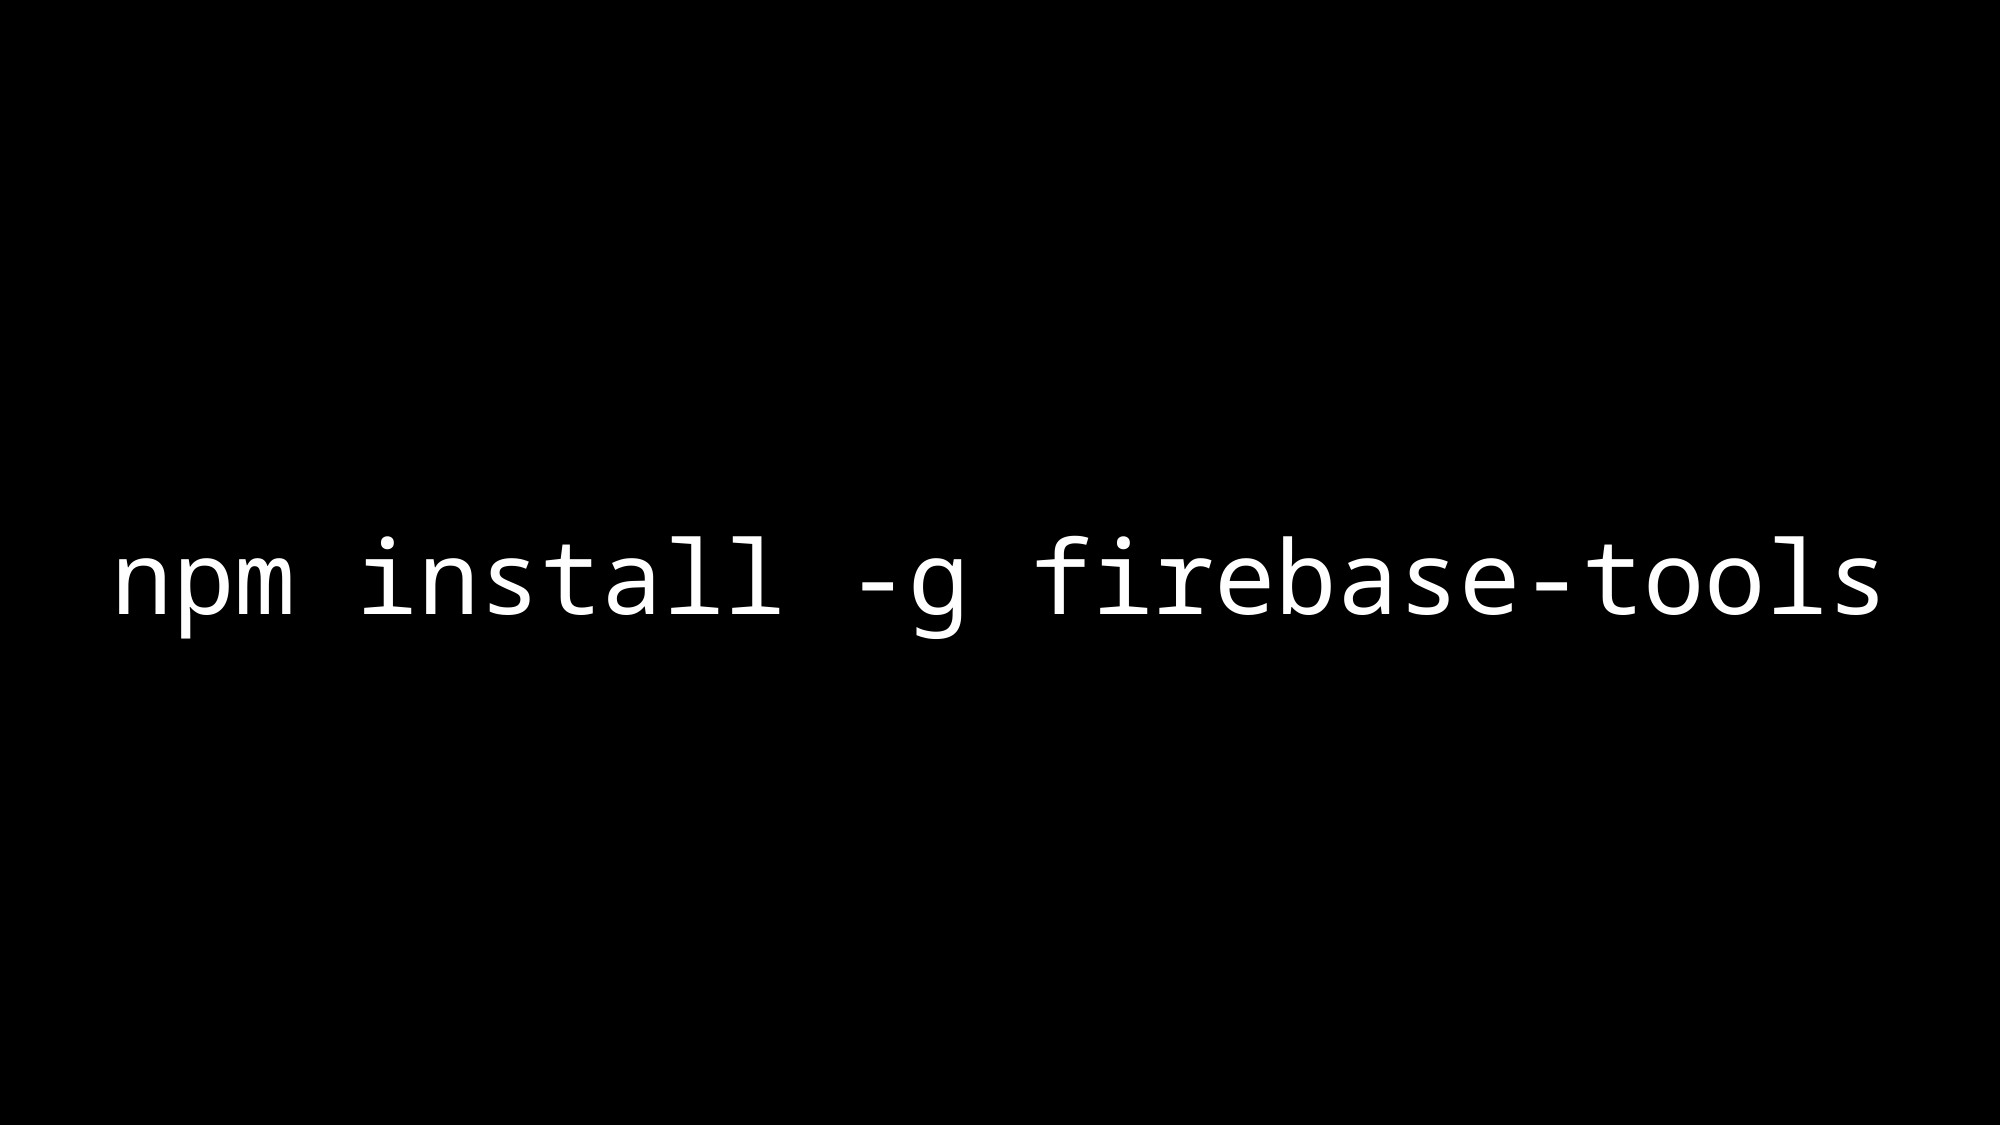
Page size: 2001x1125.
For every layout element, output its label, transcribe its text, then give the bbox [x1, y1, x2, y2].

title npm install -g firebase-tools [22, 492, 1978, 644]
